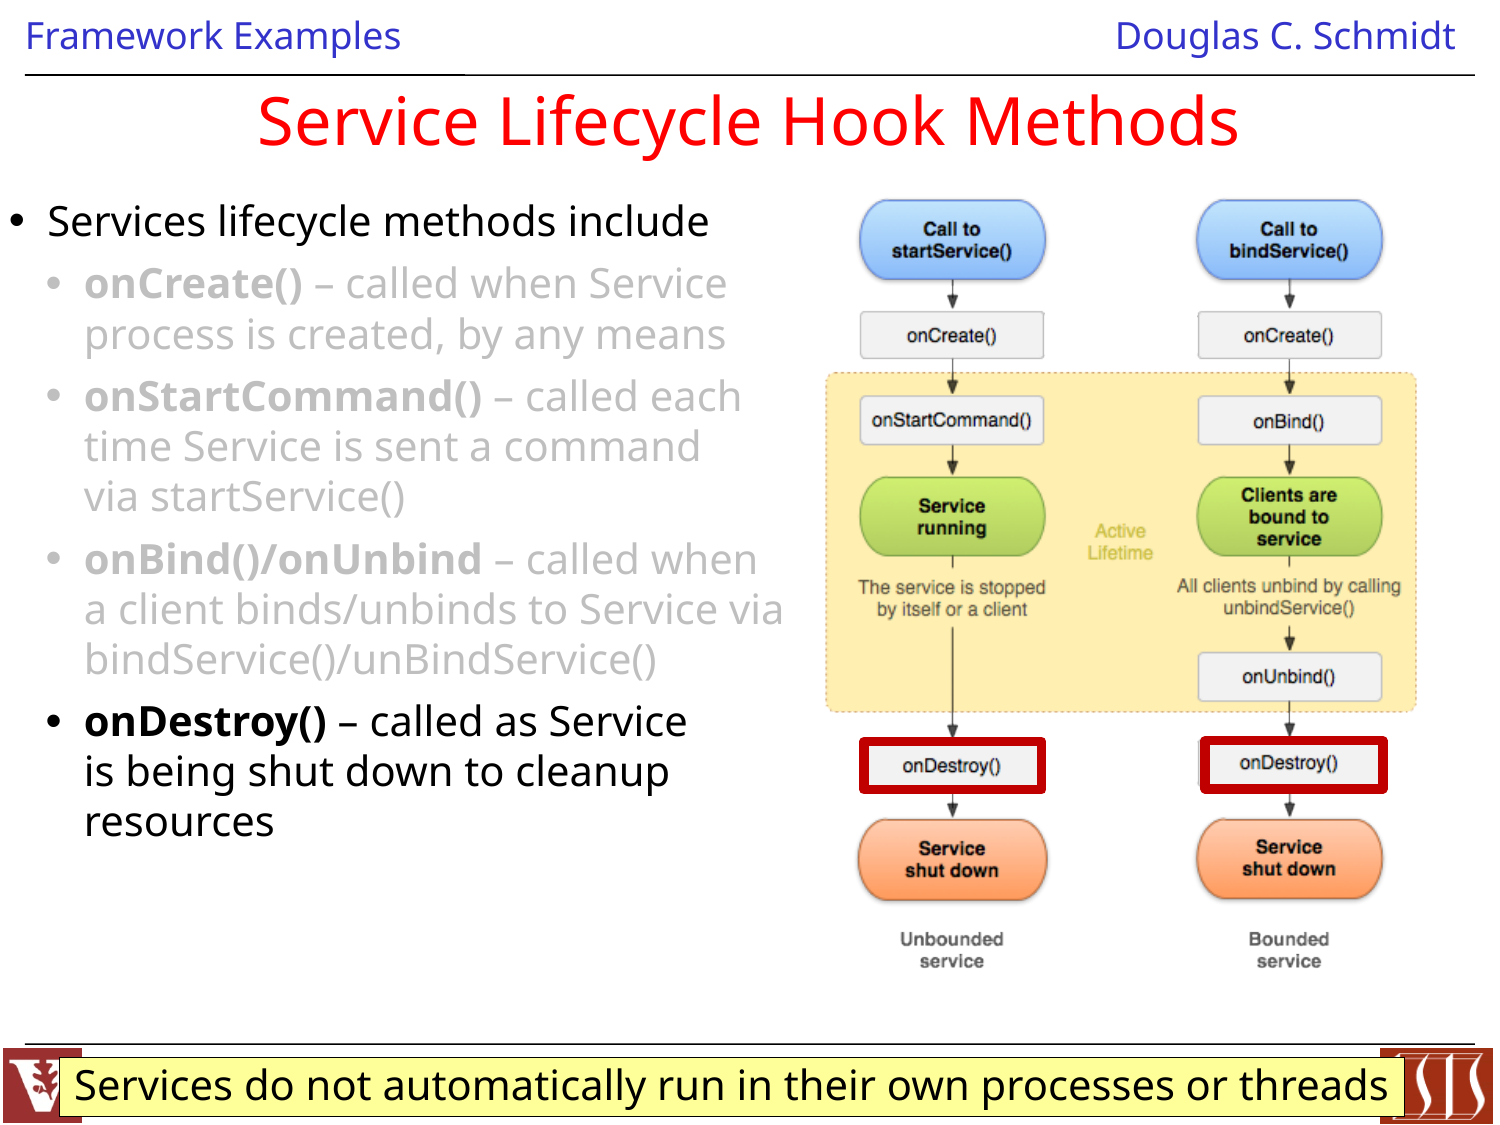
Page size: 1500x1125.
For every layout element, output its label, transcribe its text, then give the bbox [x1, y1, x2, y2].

picture [816, 186, 1425, 979]
picture [3, 1048, 82, 1123]
text_box Services lifecycle methods include onCreate() – called when Service process is created, by any means onStartCommand() – called each time Service is sent a command via startService() onBind()/onUnbind – called when a client binds/unbinds to Service via bindService()/unBindService() onDestroy() – called as Service is being shut down to cleanup resources [0, 179, 1359, 921]
title Service Lifecycle Hook Methods [24, 87, 1476, 151]
text_box Services do not automatically run in their own processes or threads [59, 1057, 1405, 1117]
picture [1380, 1048, 1493, 1124]
